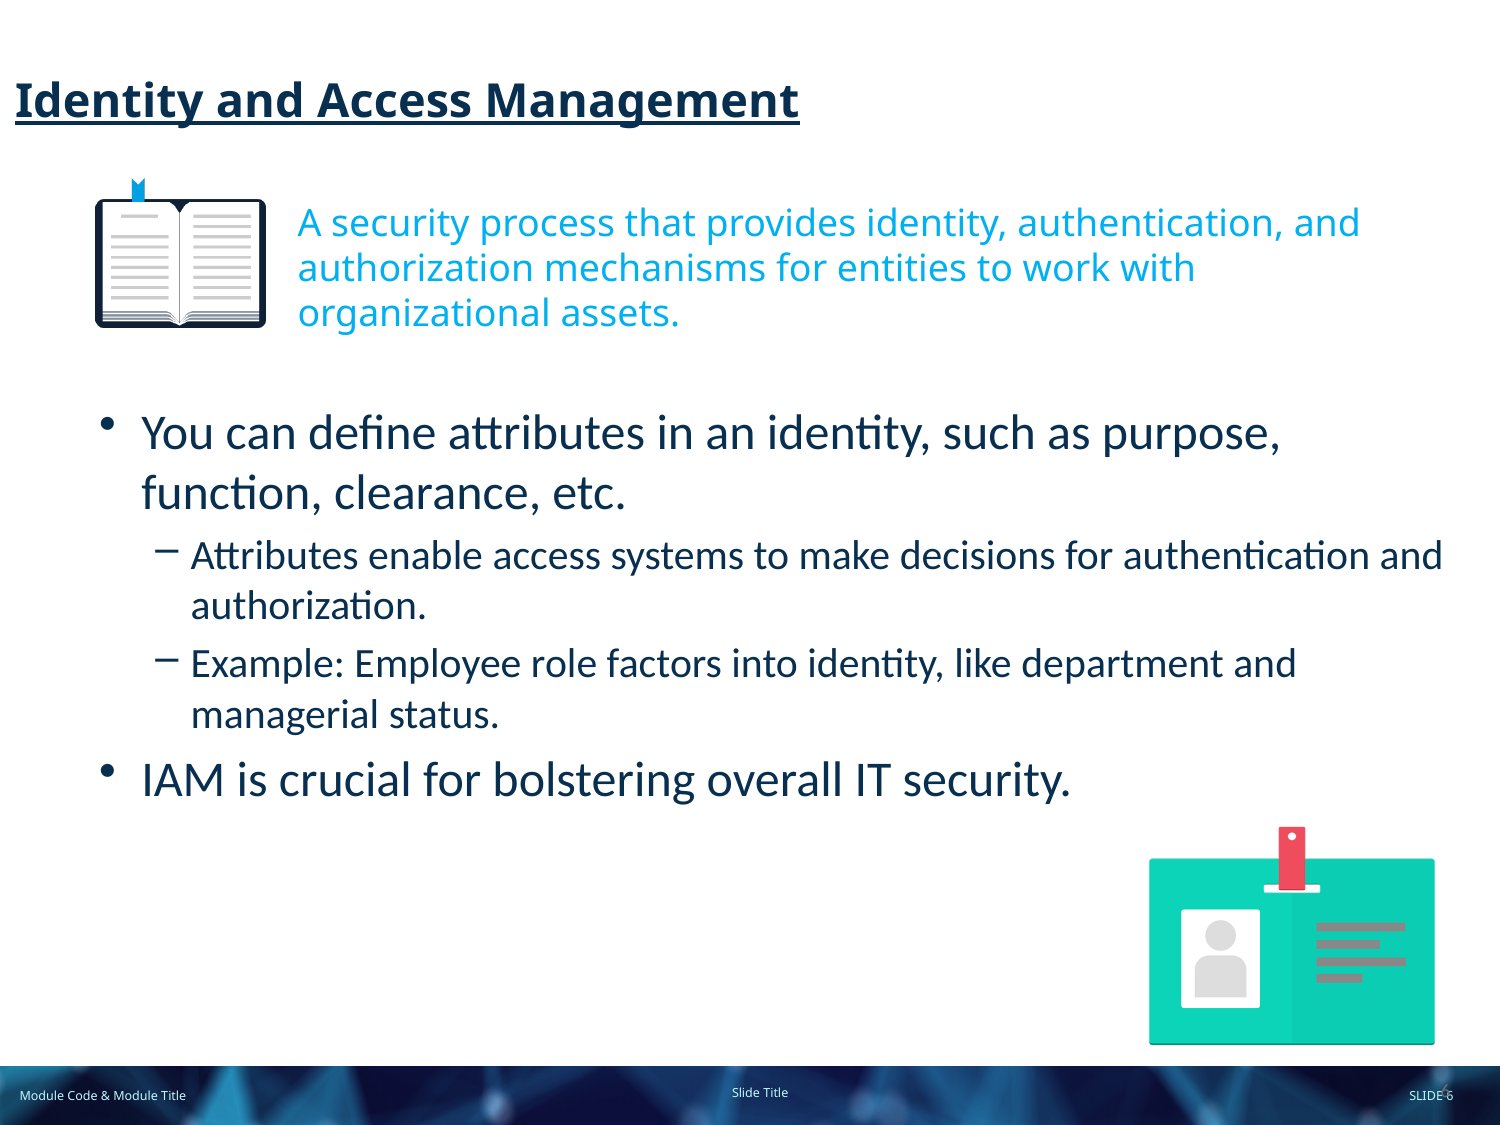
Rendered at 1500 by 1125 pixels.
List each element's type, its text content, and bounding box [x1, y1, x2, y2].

picture [0, 755, 1500, 1125]
text_box A security process that provides identity, authentication, and authorization mechanisms for entities to work with organizational assets. [282, 191, 1427, 317]
title Identity and Access Management [0, 29, 1388, 169]
picture [95, 177, 266, 328]
list You can define attributes in an identity, such as purpose, function, clearance, etc. Attributes enable access systems to make decisions for authentication and authorization. Example: Employee role factors into identity, like department and managerial status. IAM is crucial for bolstering overall IT security. [84, 392, 1472, 848]
